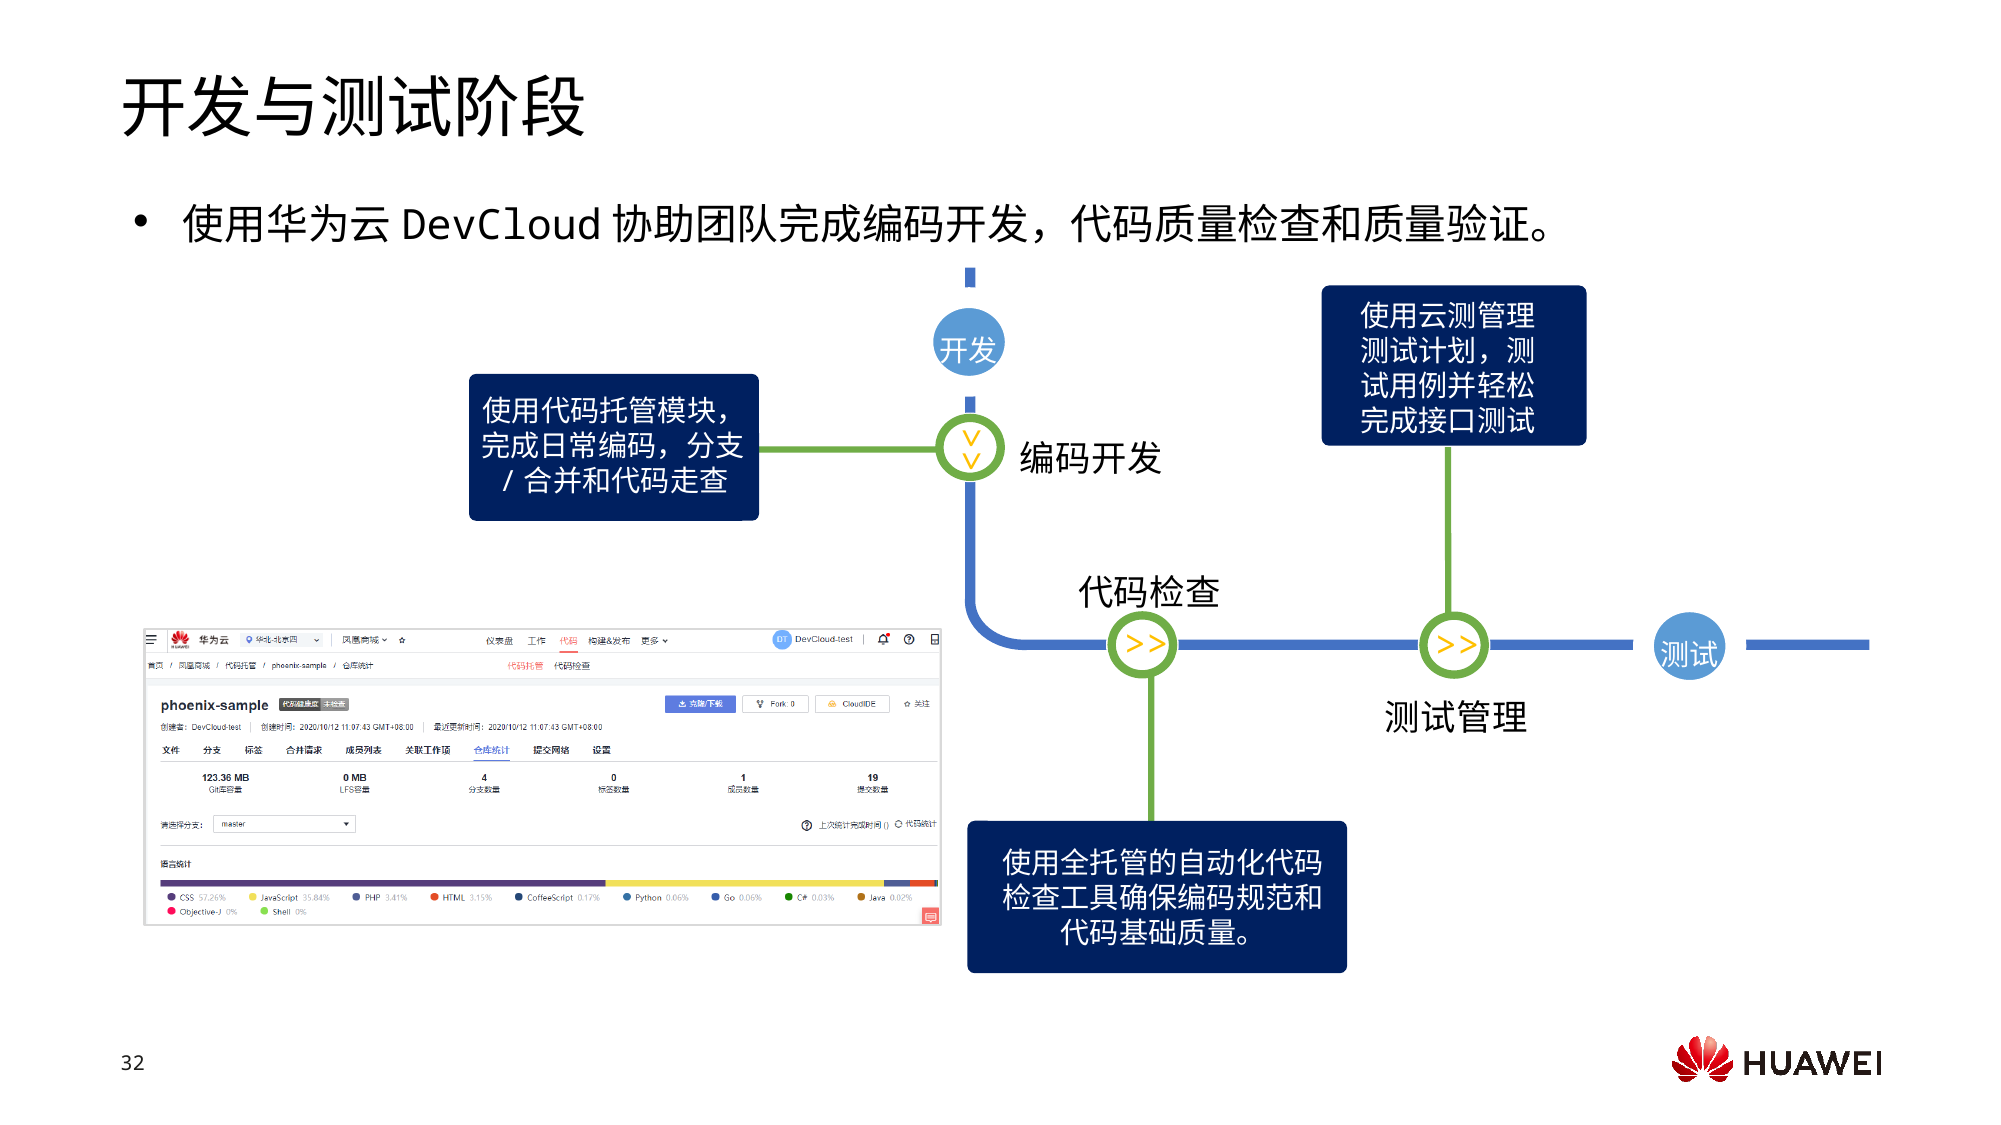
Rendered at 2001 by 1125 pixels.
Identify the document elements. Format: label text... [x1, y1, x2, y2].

picture [145, 629, 940, 925]
list 使用华为云DevCloud协助团队完成编码开发，代码质量检查和质量验证。 [119, 171, 1881, 973]
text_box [277, 253, 1870, 974]
title 开发与测试阶段 [120, 73, 1880, 154]
picture [1672, 1036, 1881, 1082]
